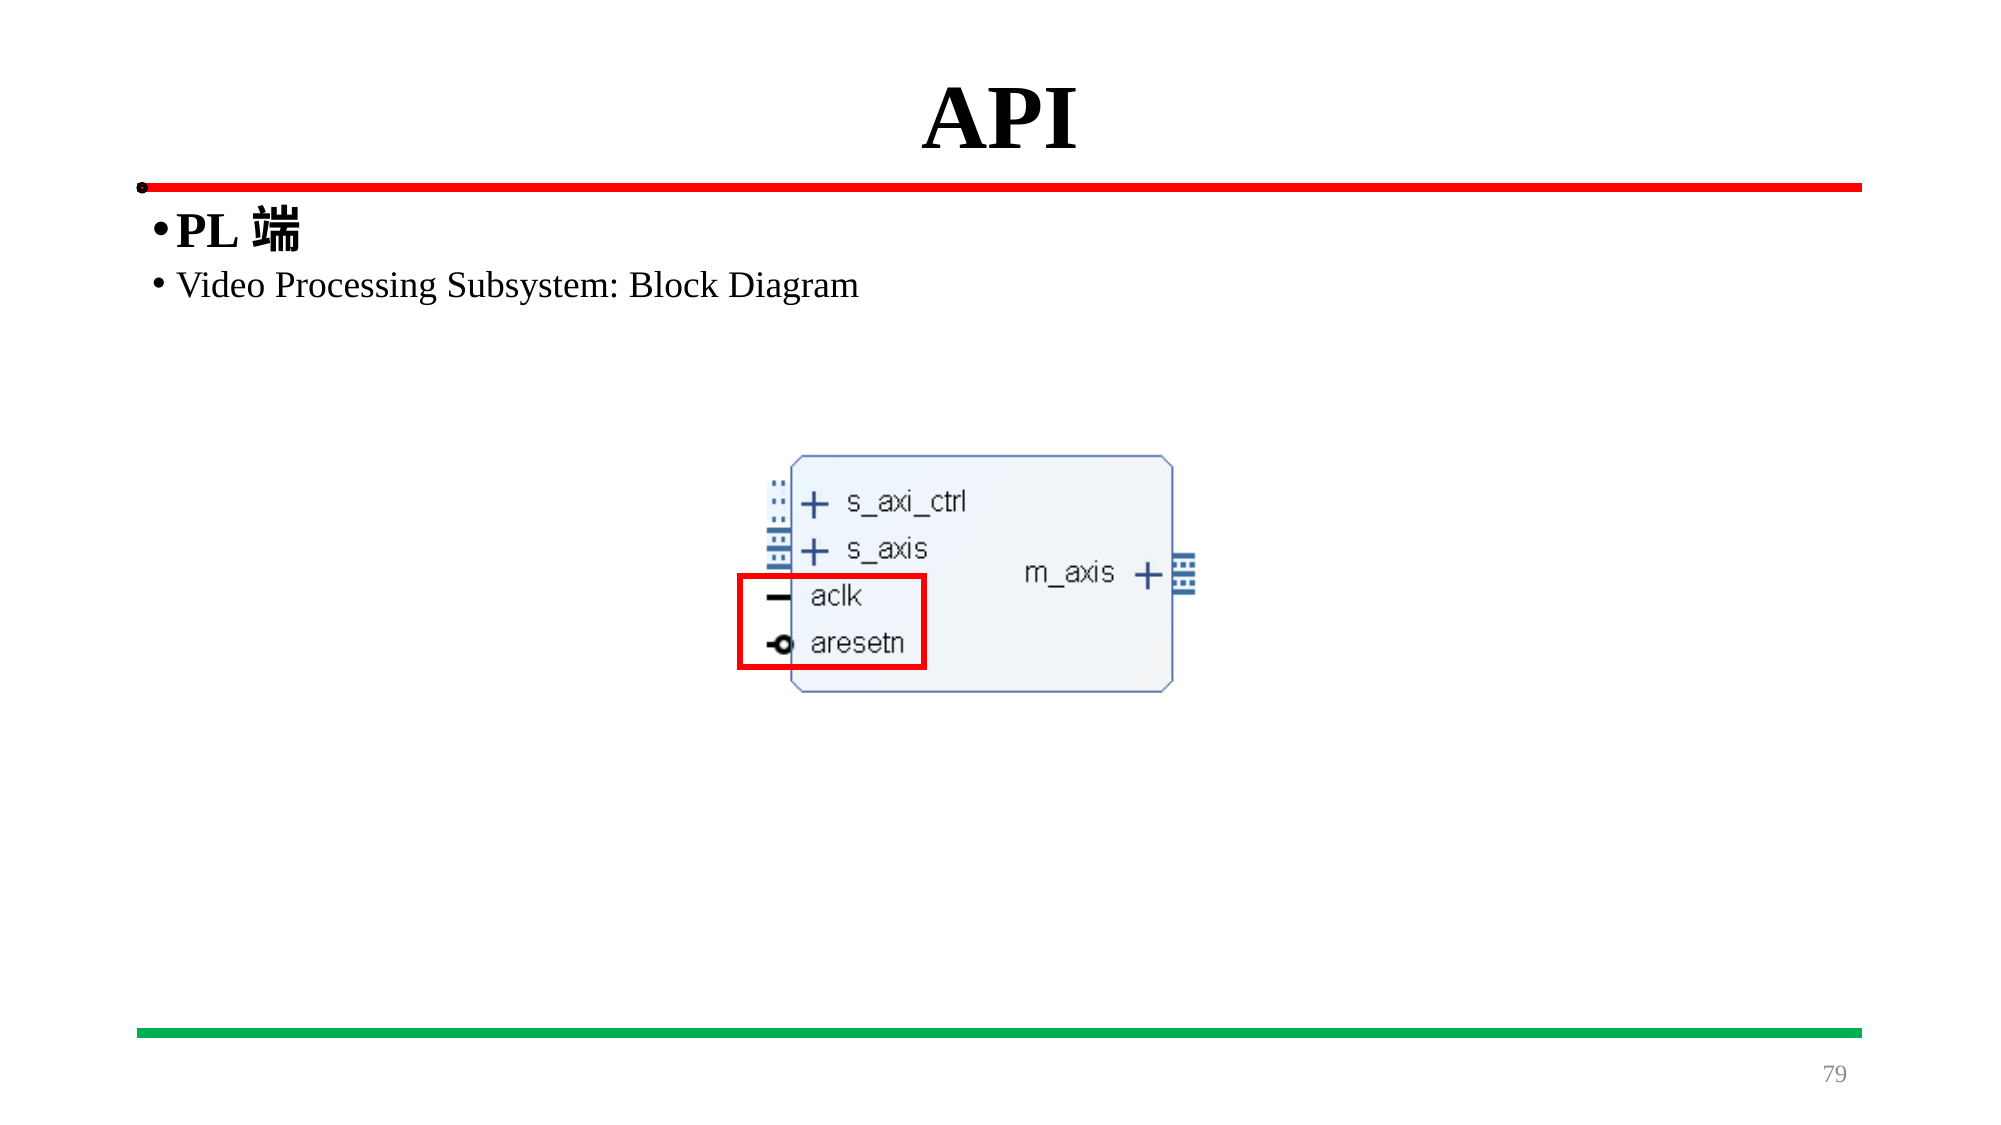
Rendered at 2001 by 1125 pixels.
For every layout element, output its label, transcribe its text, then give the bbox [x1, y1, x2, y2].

slide_number 79 [1412, 1042, 1863, 1103]
title API [137, 59, 1863, 178]
picture [740, 412, 1219, 713]
text_box [136, 182, 148, 194]
list PL端 Video Processing Subsystem: Block Diagram [137, 197, 1863, 1024]
